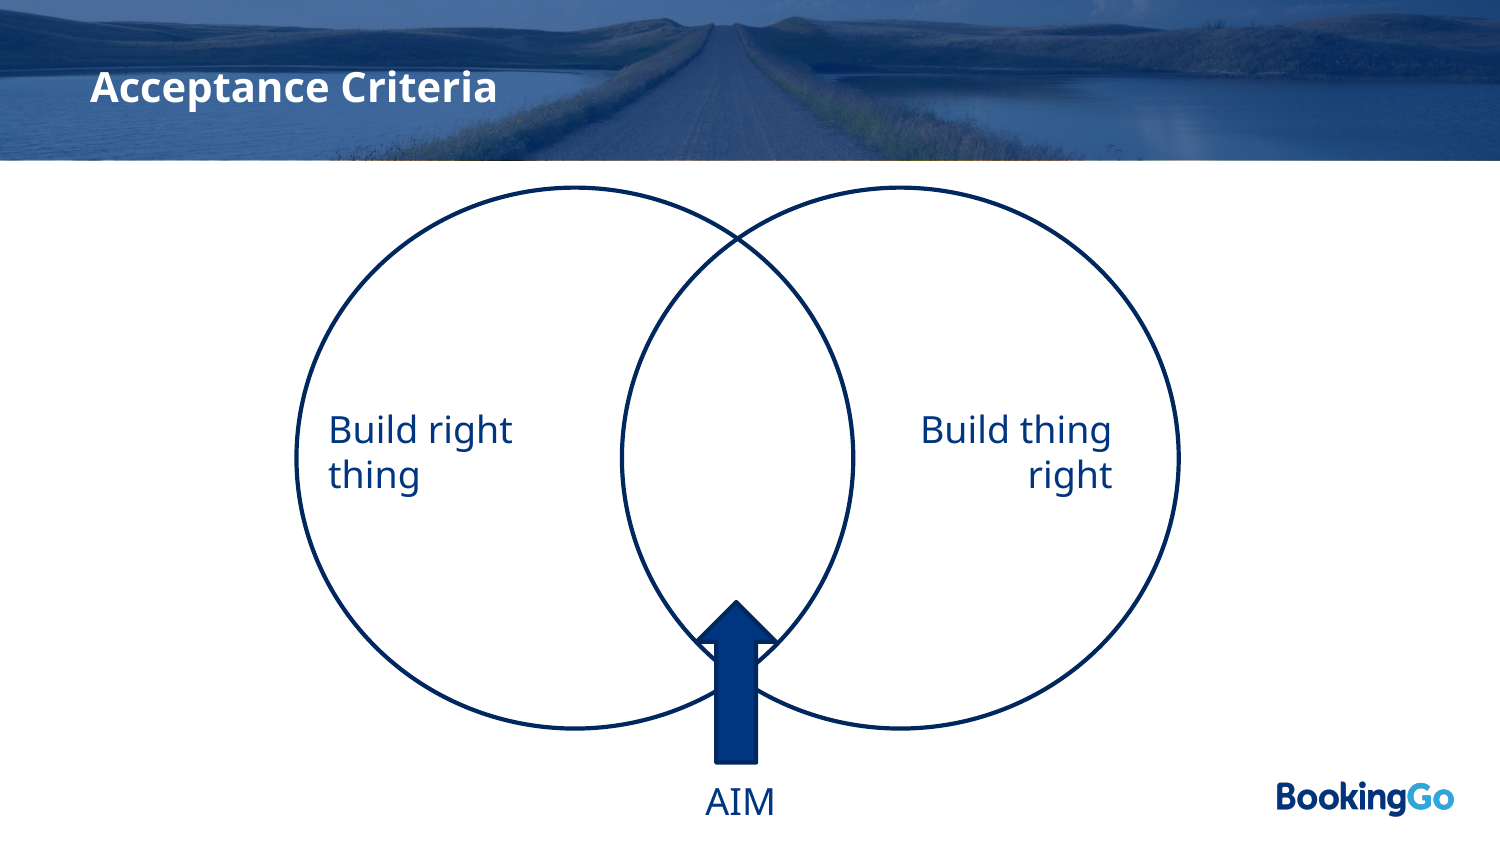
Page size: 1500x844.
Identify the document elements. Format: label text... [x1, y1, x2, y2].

text_box [619, 185, 1181, 731]
text_box Build right thing [313, 398, 589, 504]
picture [1256, 769, 1483, 829]
text_box Build thing right [852, 398, 1128, 504]
text_box [694, 599, 778, 765]
title Acceptance Criteria [75, 33, 1425, 139]
text_box AIM [690, 770, 828, 831]
text_box [294, 185, 737, 731]
